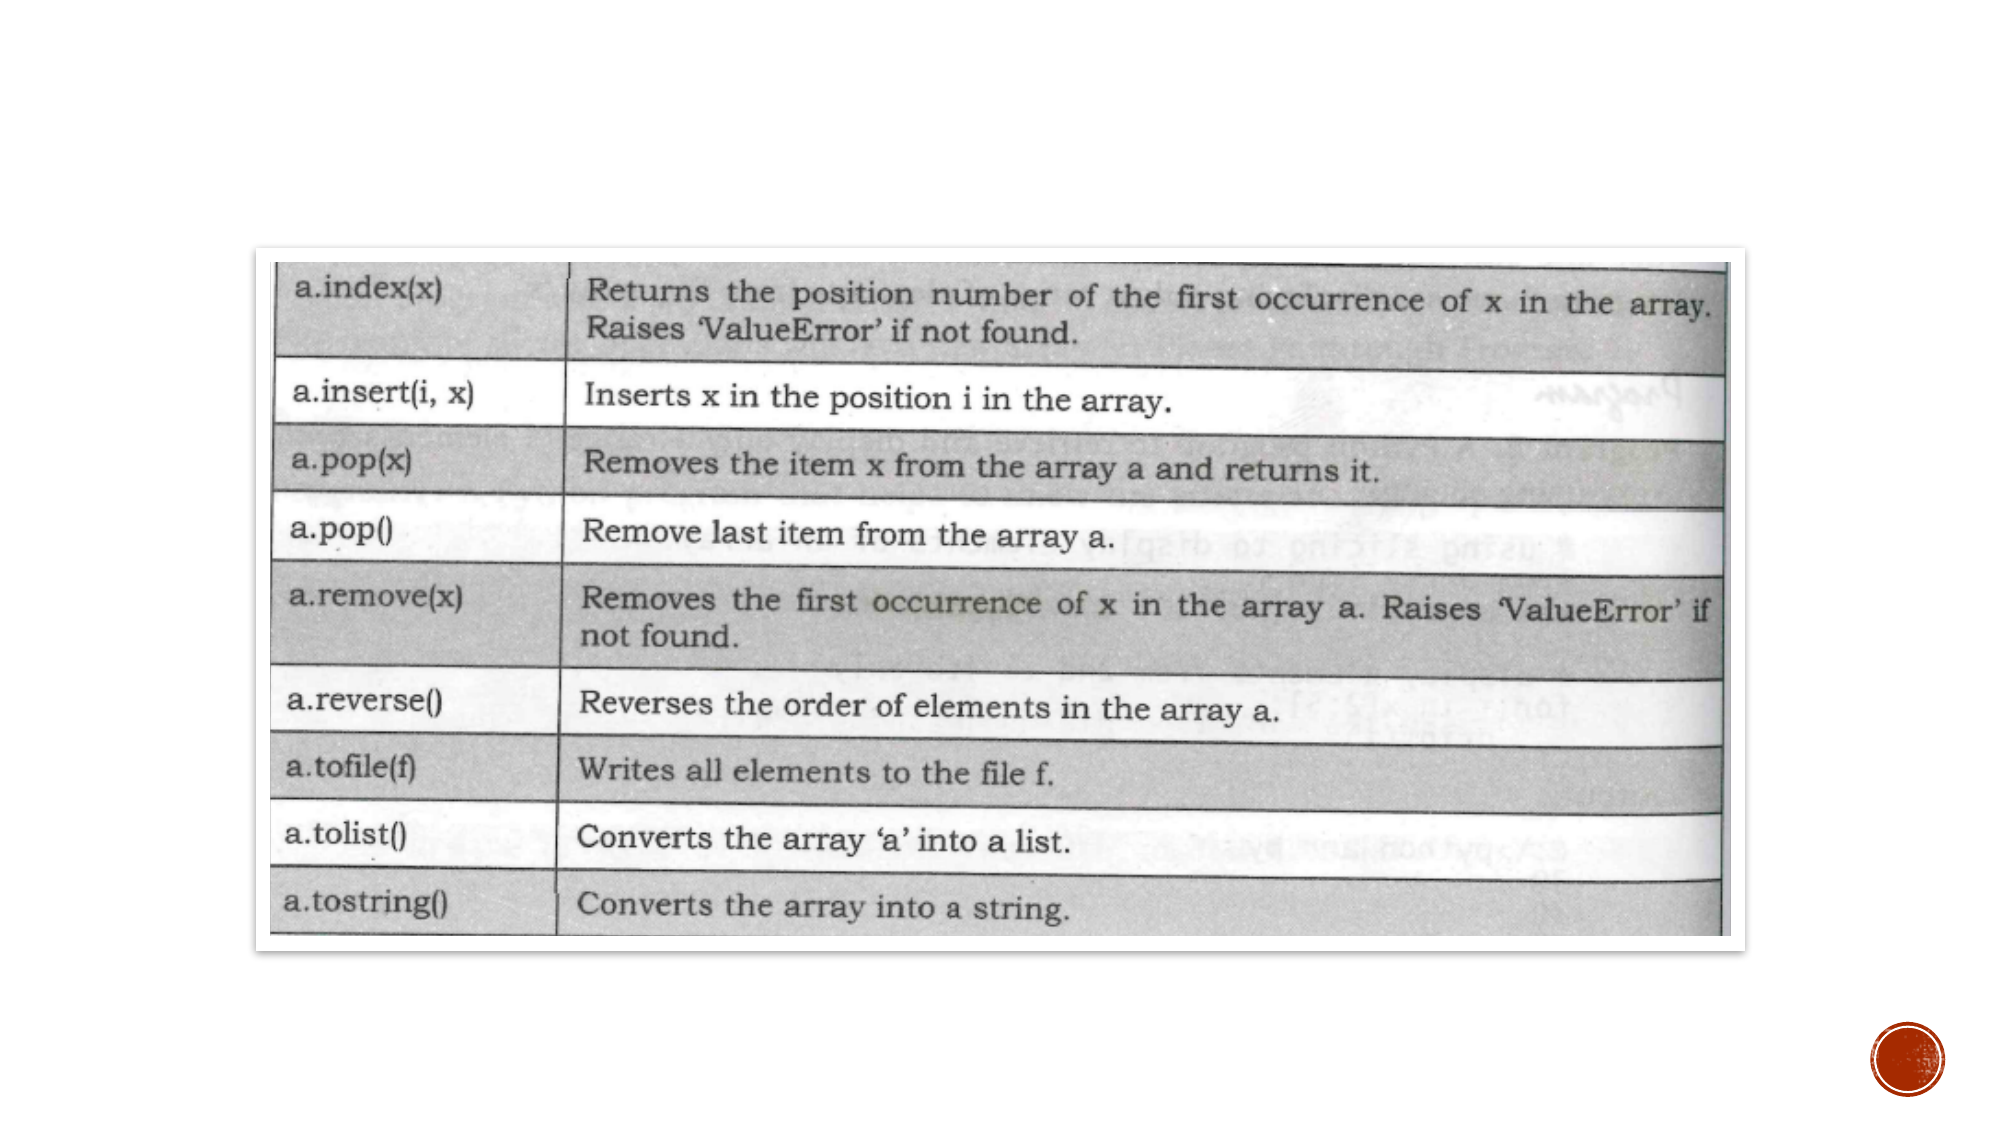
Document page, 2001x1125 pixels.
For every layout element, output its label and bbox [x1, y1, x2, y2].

list [271, 263, 1730, 935]
